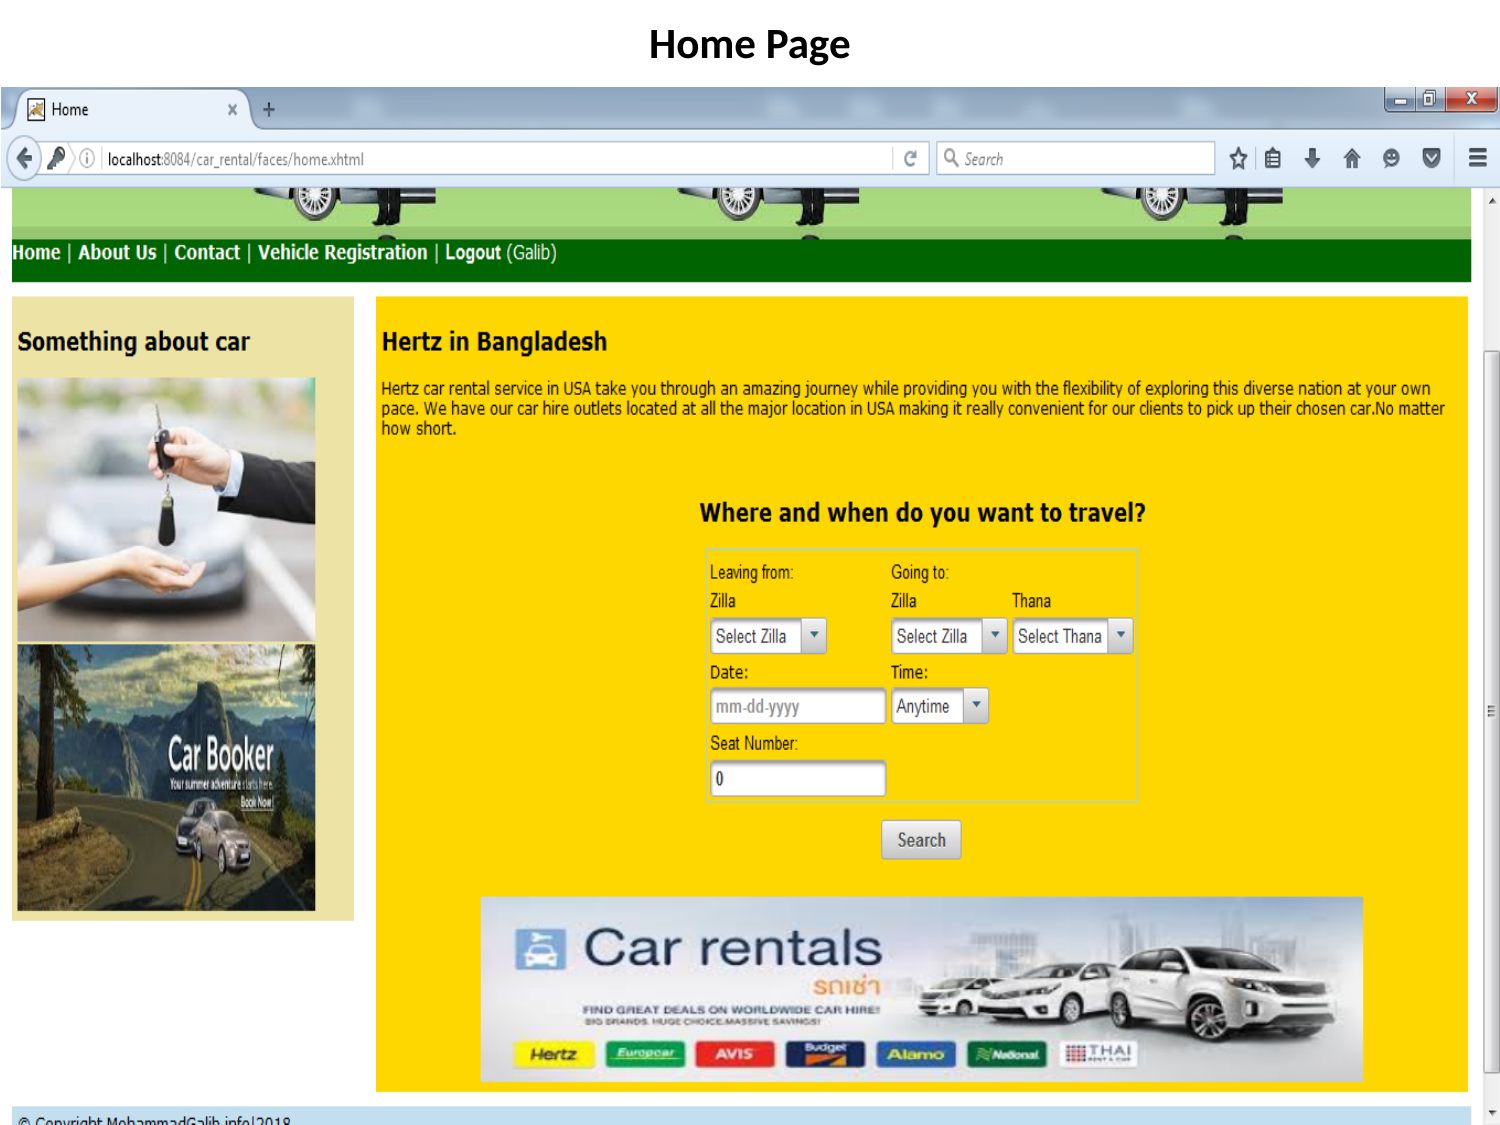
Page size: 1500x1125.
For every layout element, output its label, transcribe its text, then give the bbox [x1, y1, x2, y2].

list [0, 87, 1500, 1125]
title Home Page [75, 7, 1425, 75]
